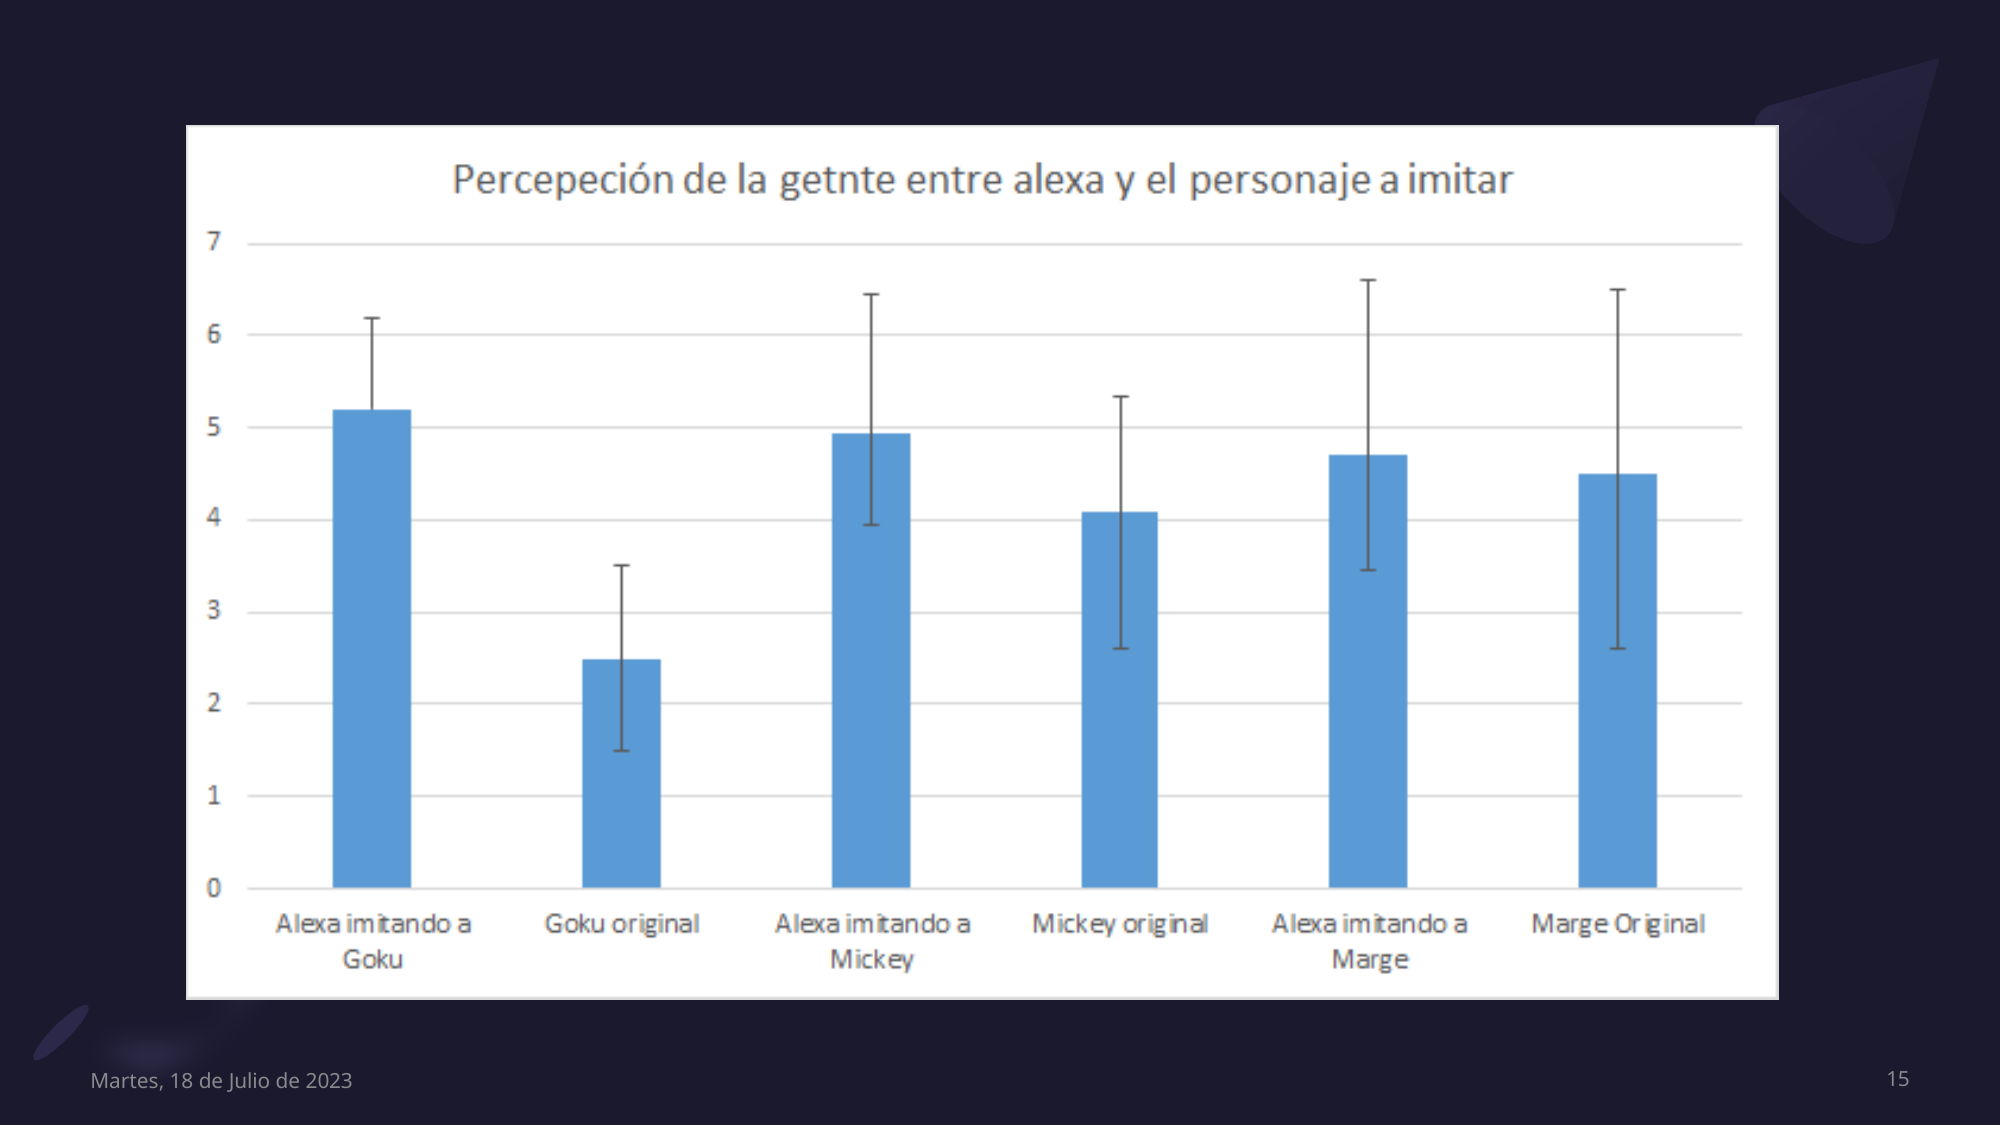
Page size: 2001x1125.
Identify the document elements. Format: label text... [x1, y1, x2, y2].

slide_number 15 [1632, 1067, 1910, 1093]
slide_number Martes, 18 de Julio de 2023 [90, 1067, 522, 1093]
picture [186, 124, 1779, 1000]
